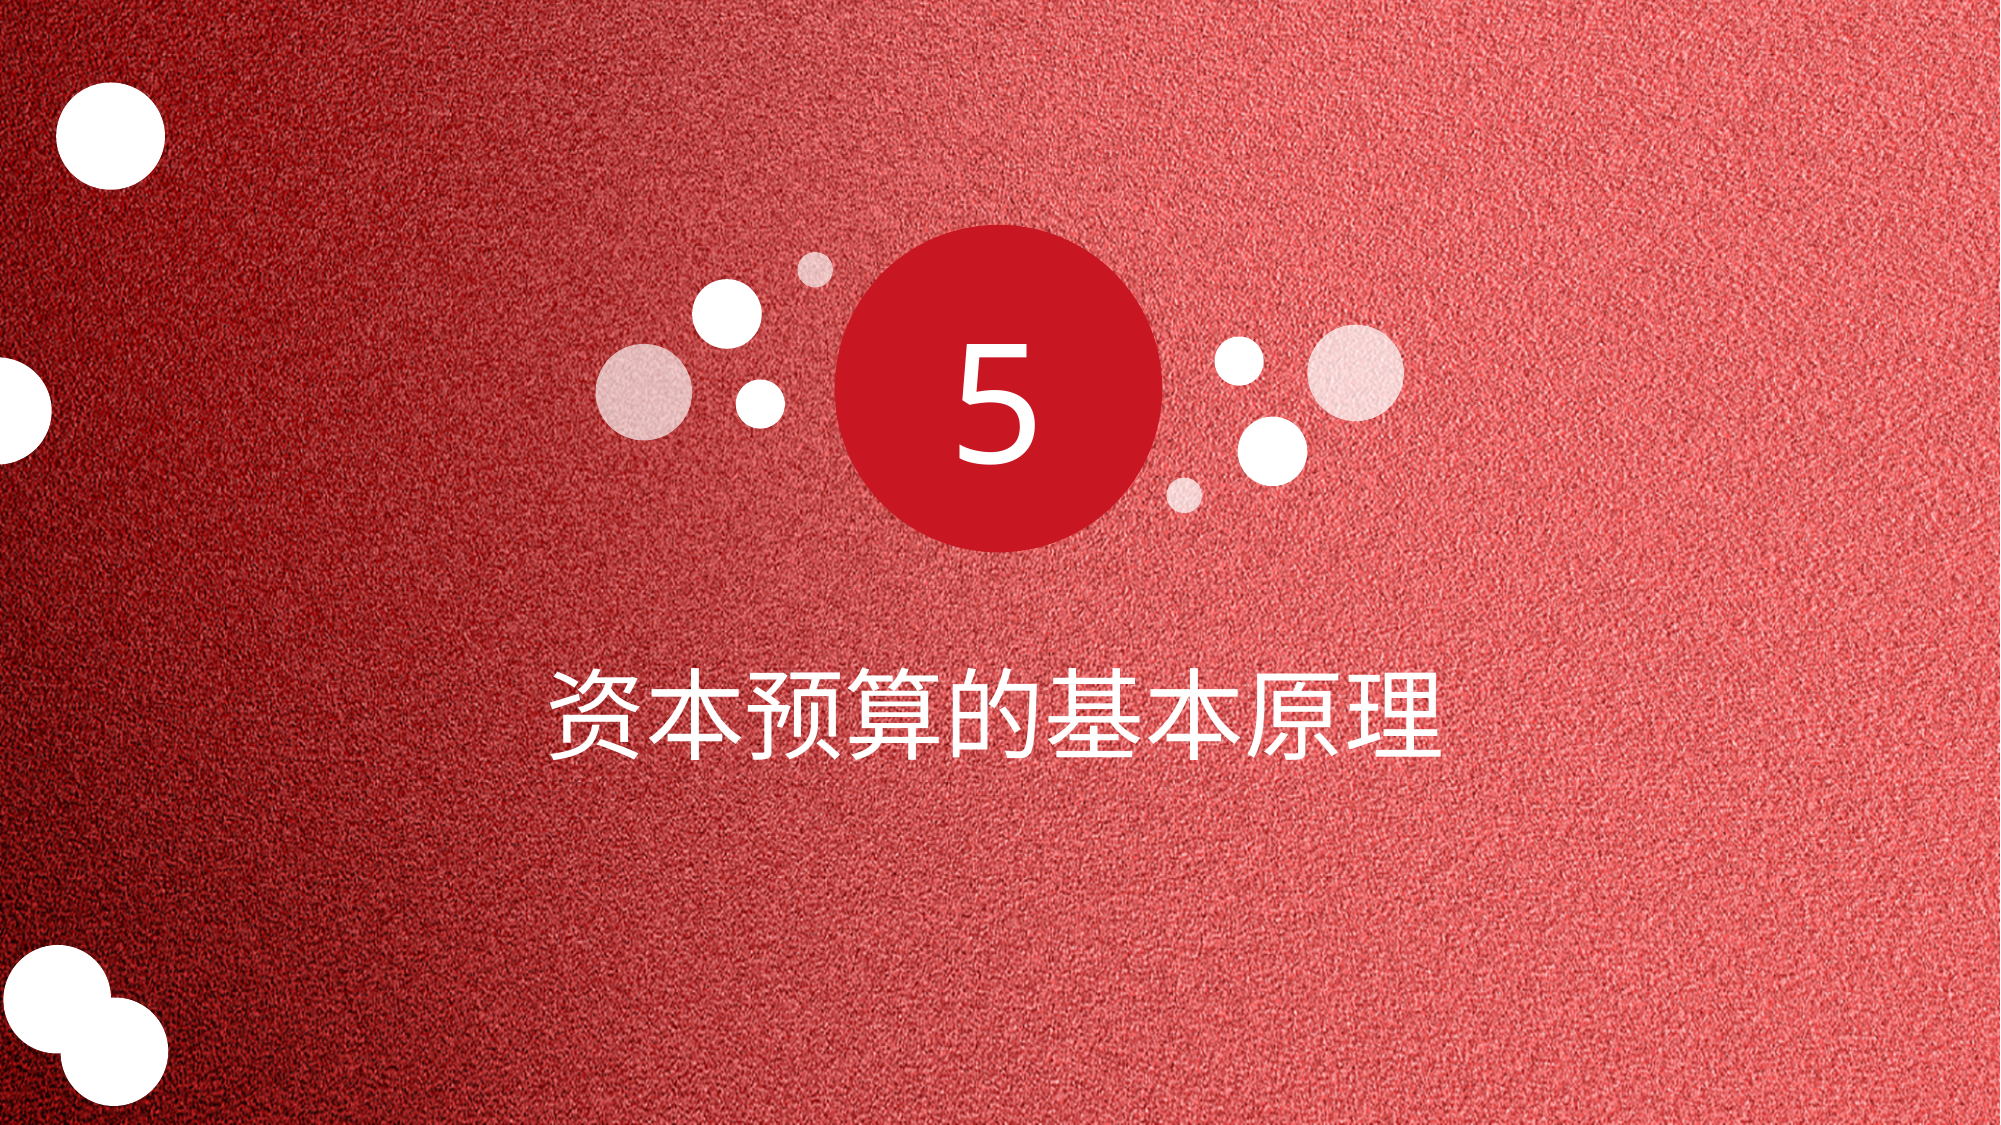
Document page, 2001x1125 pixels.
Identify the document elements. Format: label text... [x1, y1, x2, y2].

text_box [595, 252, 834, 441]
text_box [834, 224, 1163, 553]
text_box 资本预算的基本原理 [529, 644, 1471, 780]
picture [0, 0, 2000, 1125]
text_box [1166, 324, 1404, 514]
